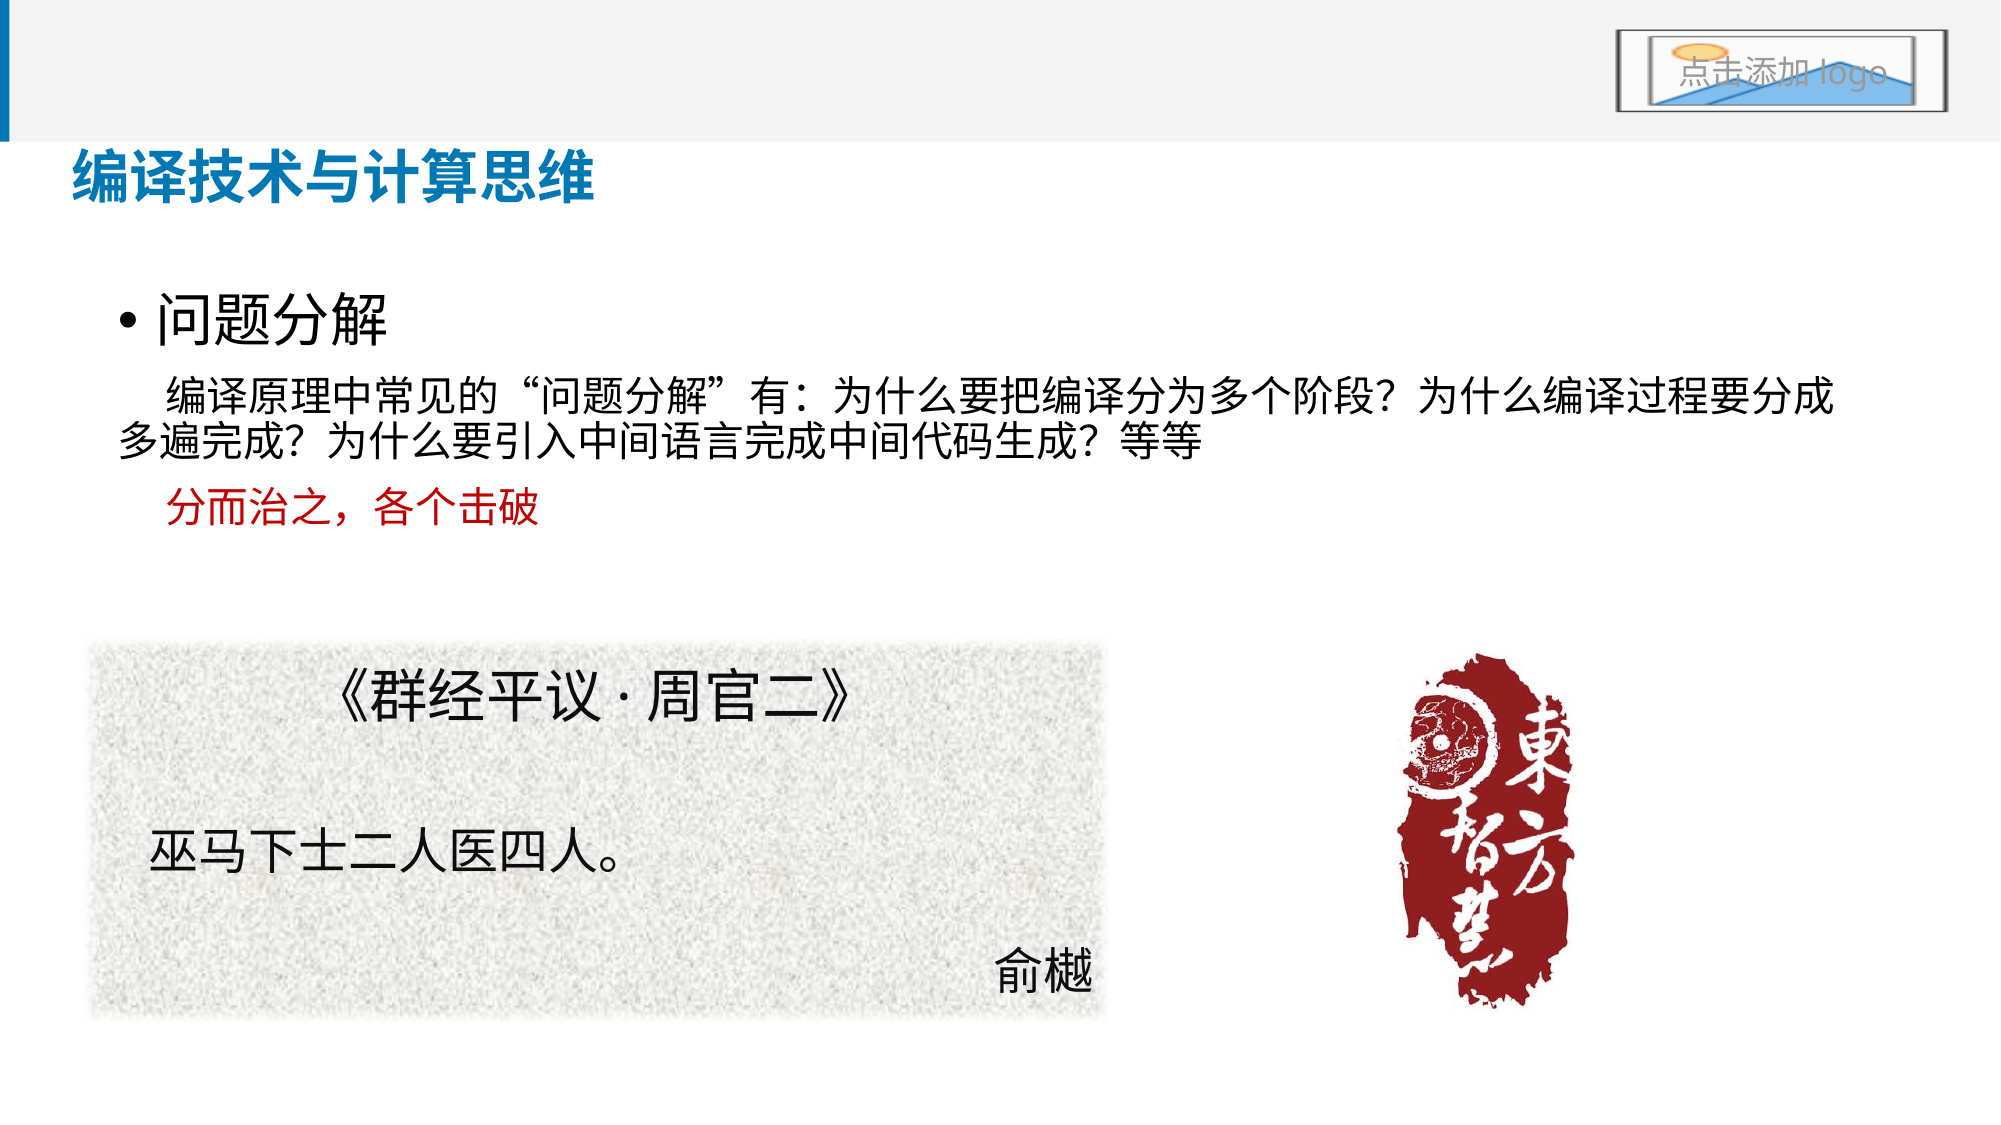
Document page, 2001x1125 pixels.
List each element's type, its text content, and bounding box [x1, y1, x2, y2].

text_box 《群经平议·周官二》 巫马下士二人医四人。 俞樾 [97, 644, 1104, 1008]
text_box 问题分解 编译原理中常见的“问题分解”有：为什么要把编译分为多个阶段？为什么编译过程要分成多遍完成？为什么要引入中间语言完成中间代码生成？等等 分而治之，各个击破 [103, 284, 1859, 998]
text_box 编译技术与计算思维 [56, 66, 1782, 284]
picture [1605, 26, 1961, 116]
picture [1297, 649, 1688, 1012]
